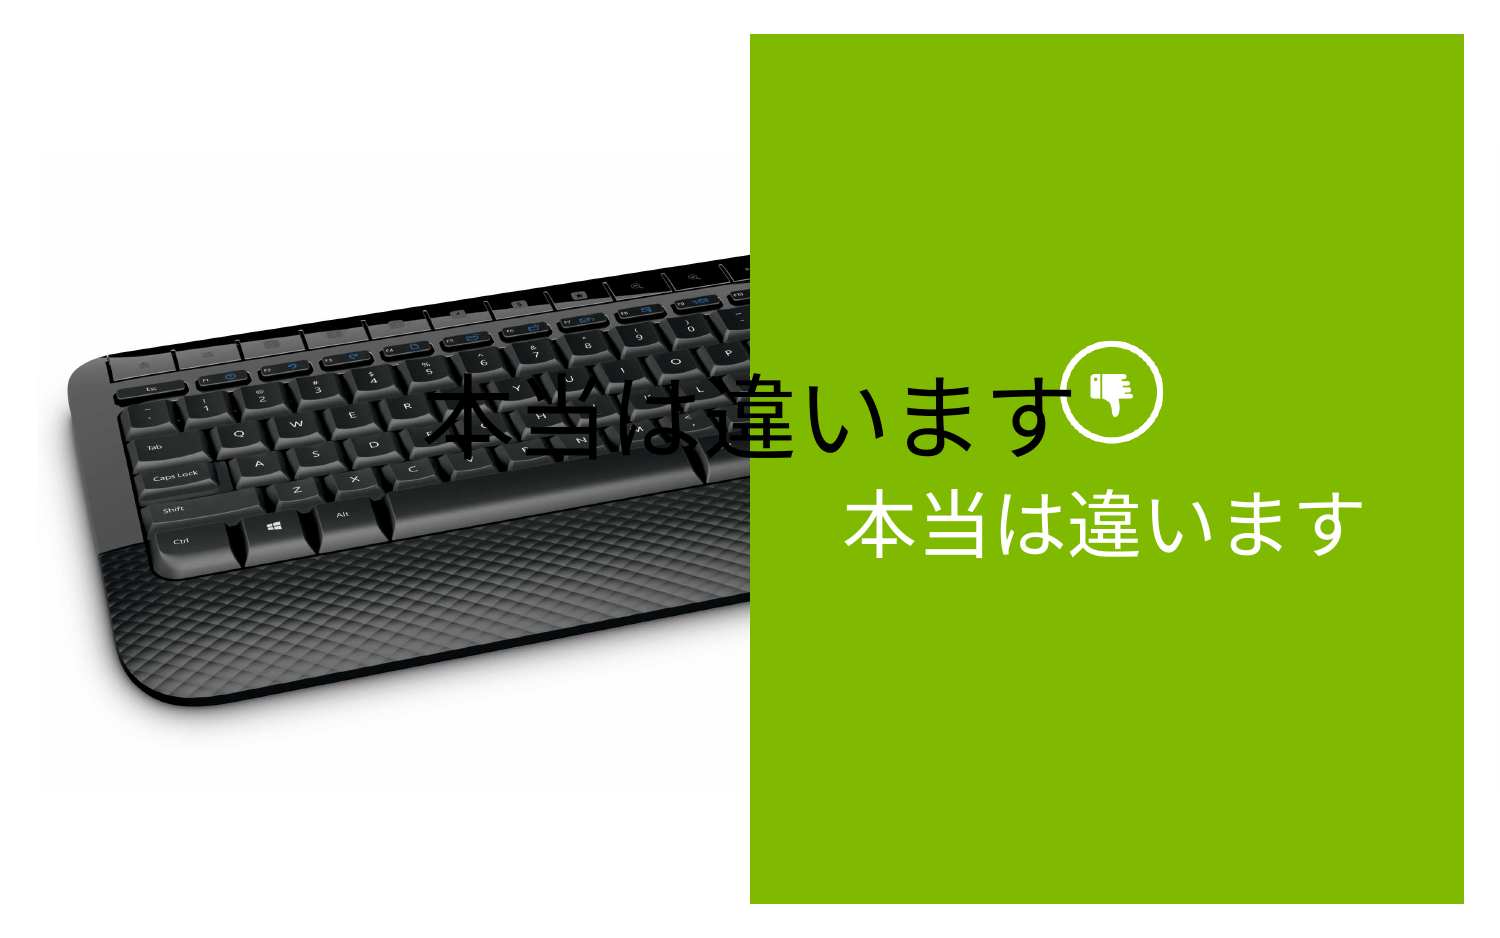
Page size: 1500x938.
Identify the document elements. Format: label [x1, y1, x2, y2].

picture [0, 0, 1500, 938]
text_box [749, 334, 1461, 577]
